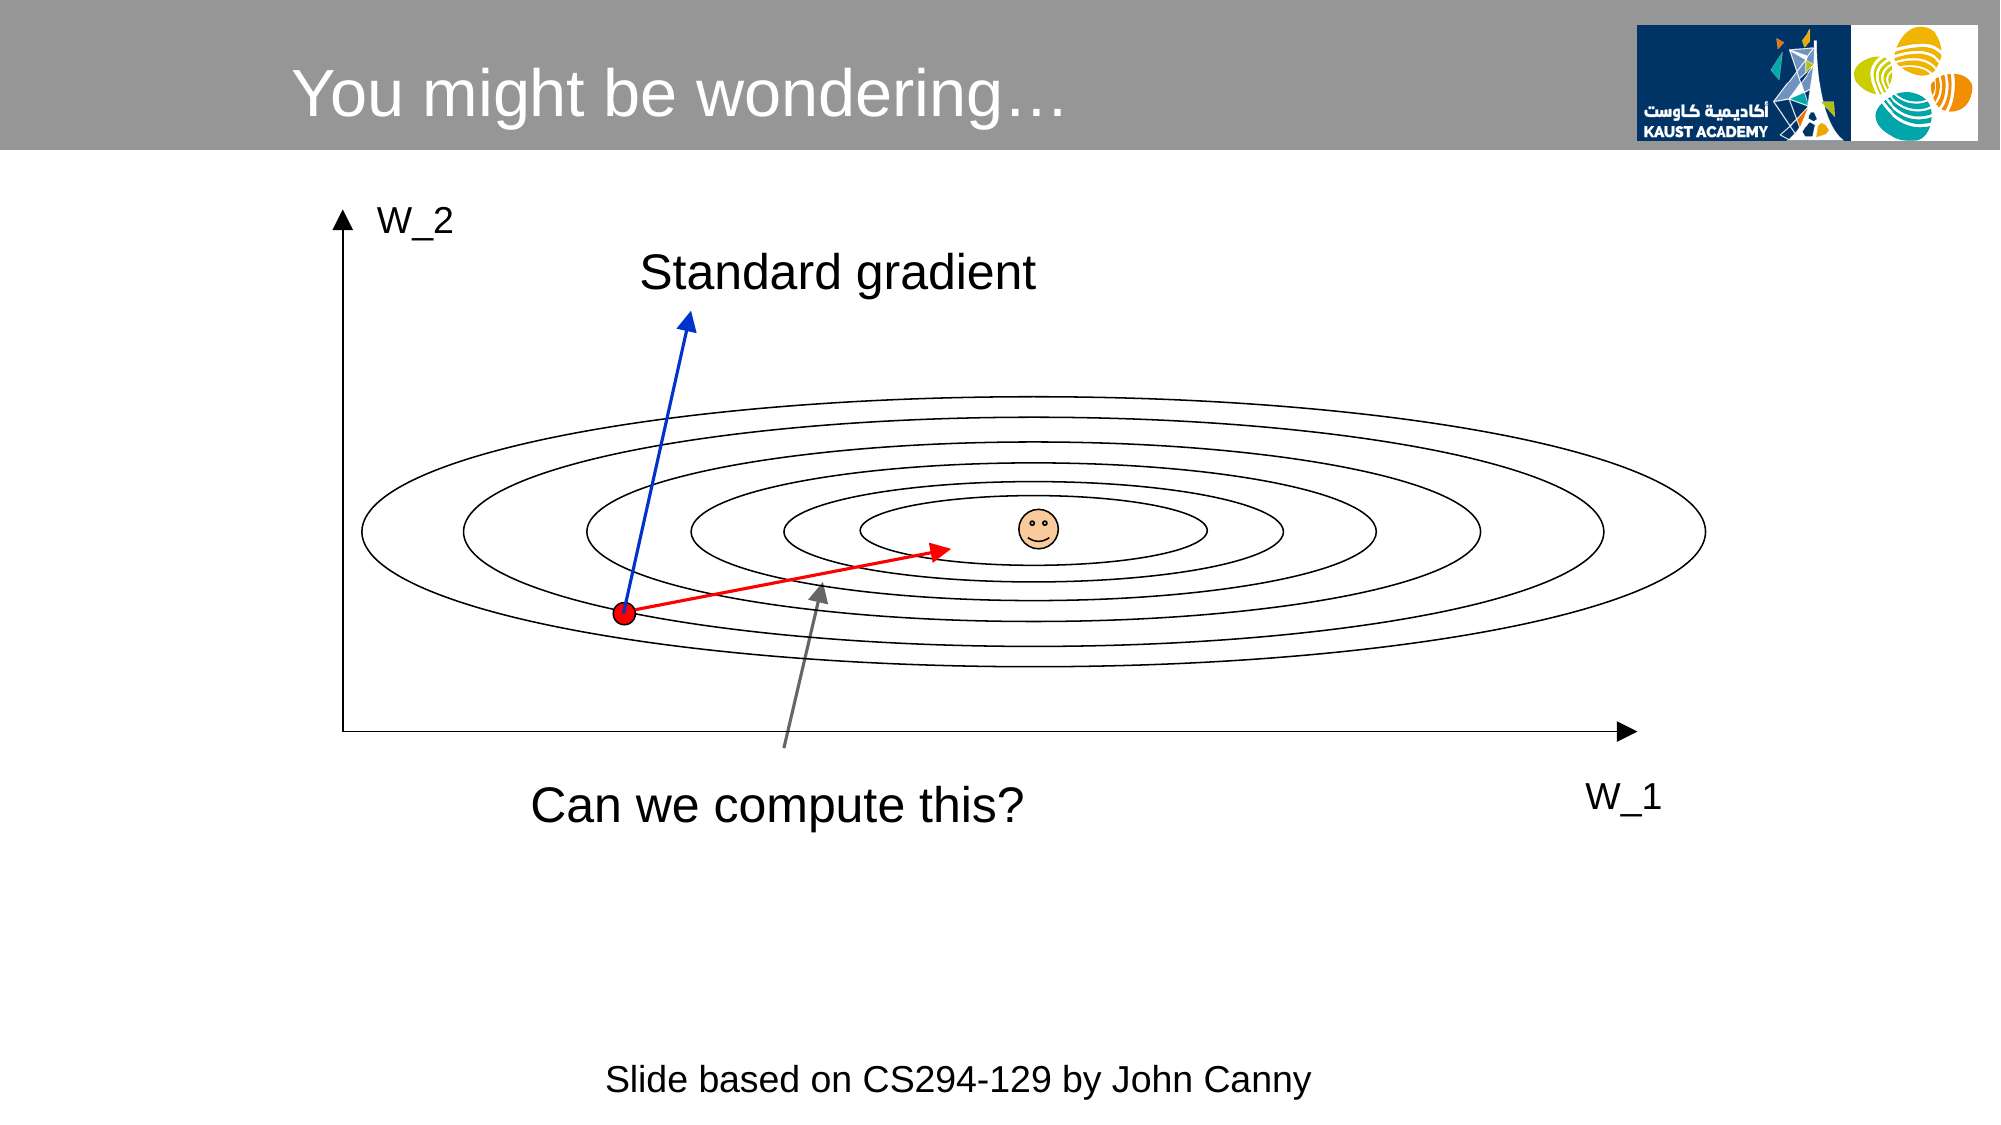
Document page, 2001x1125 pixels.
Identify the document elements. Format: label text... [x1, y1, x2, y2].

text_box [696, 462, 1377, 601]
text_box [783, 618, 824, 730]
text_box [586, 498, 618, 565]
text_box [613, 604, 632, 625]
text_box [696, 417, 1604, 647]
text_box [696, 396, 1706, 667]
picture [1637, 25, 1978, 141]
text_box [1018, 509, 1059, 549]
text_box [361, 425, 778, 657]
text_box W_2 [361, 181, 516, 248]
text_box Can we compute this? [515, 757, 1331, 844]
text_box You might be wondering… [276, 34, 1724, 171]
text_box [696, 441, 1481, 622]
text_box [635, 548, 952, 610]
text_box W_1 [1570, 757, 1724, 824]
text_box [681, 618, 778, 635]
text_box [783, 740, 824, 749]
text_box [783, 481, 1284, 582]
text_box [623, 310, 692, 614]
text_box Standard gradient [624, 224, 1440, 311]
text_box Slide based on CS294-129 by John Canny [589, 1047, 1379, 1125]
text_box [463, 453, 618, 610]
